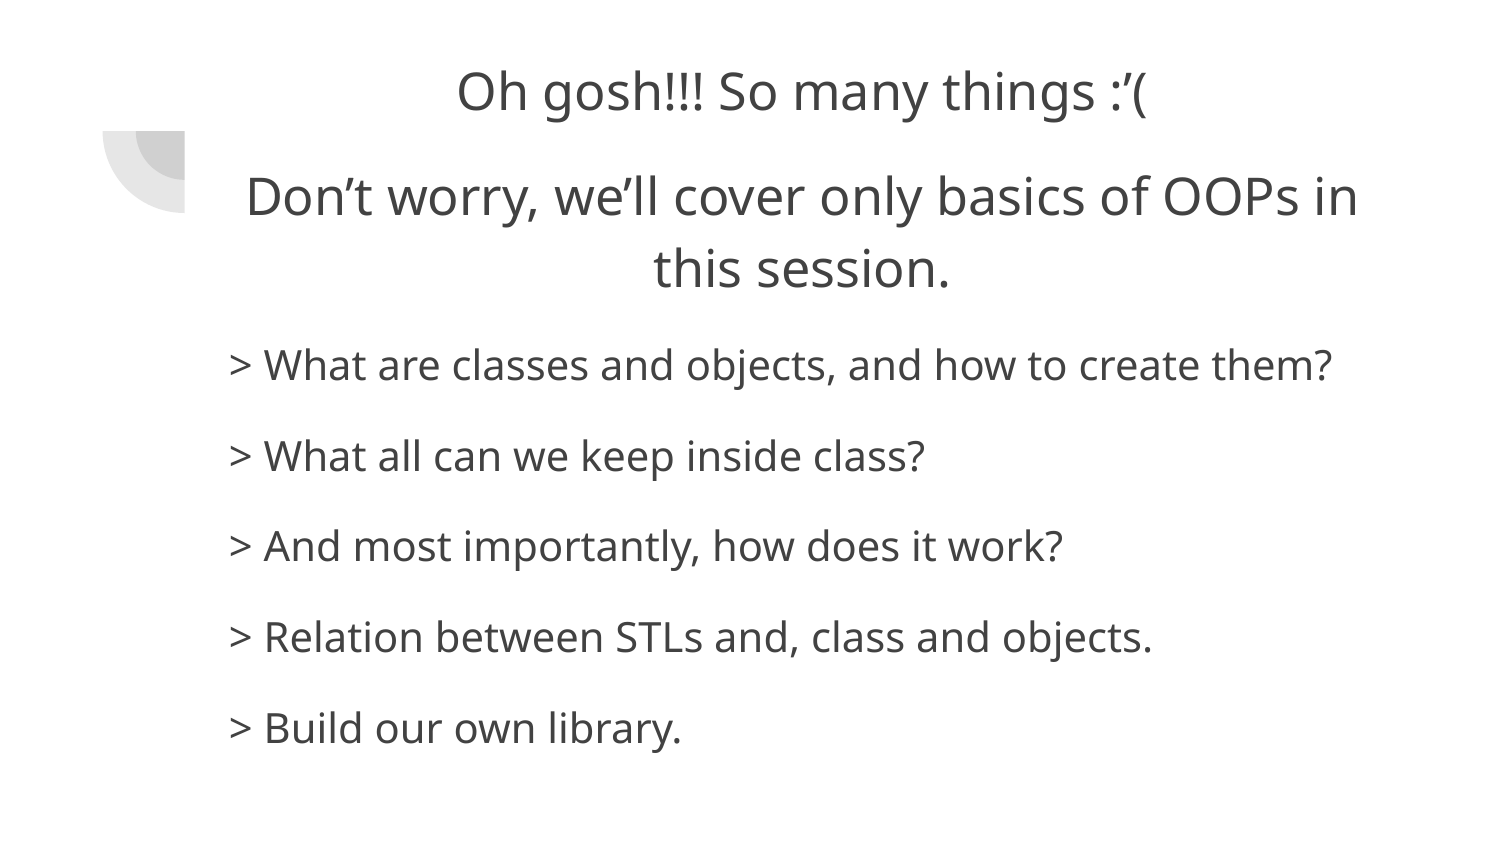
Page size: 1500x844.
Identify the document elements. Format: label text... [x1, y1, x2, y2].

list Oh gosh!!! So many things :’( Don’t worry, we’ll cover only basics of OOPs in this session. > What are classes and objects, and how to create them? > What all can we keep inside class? > And most importantly, how does it work? > Relation between STLs and, class and objects. > Build our own library. [213, 34, 1392, 832]
